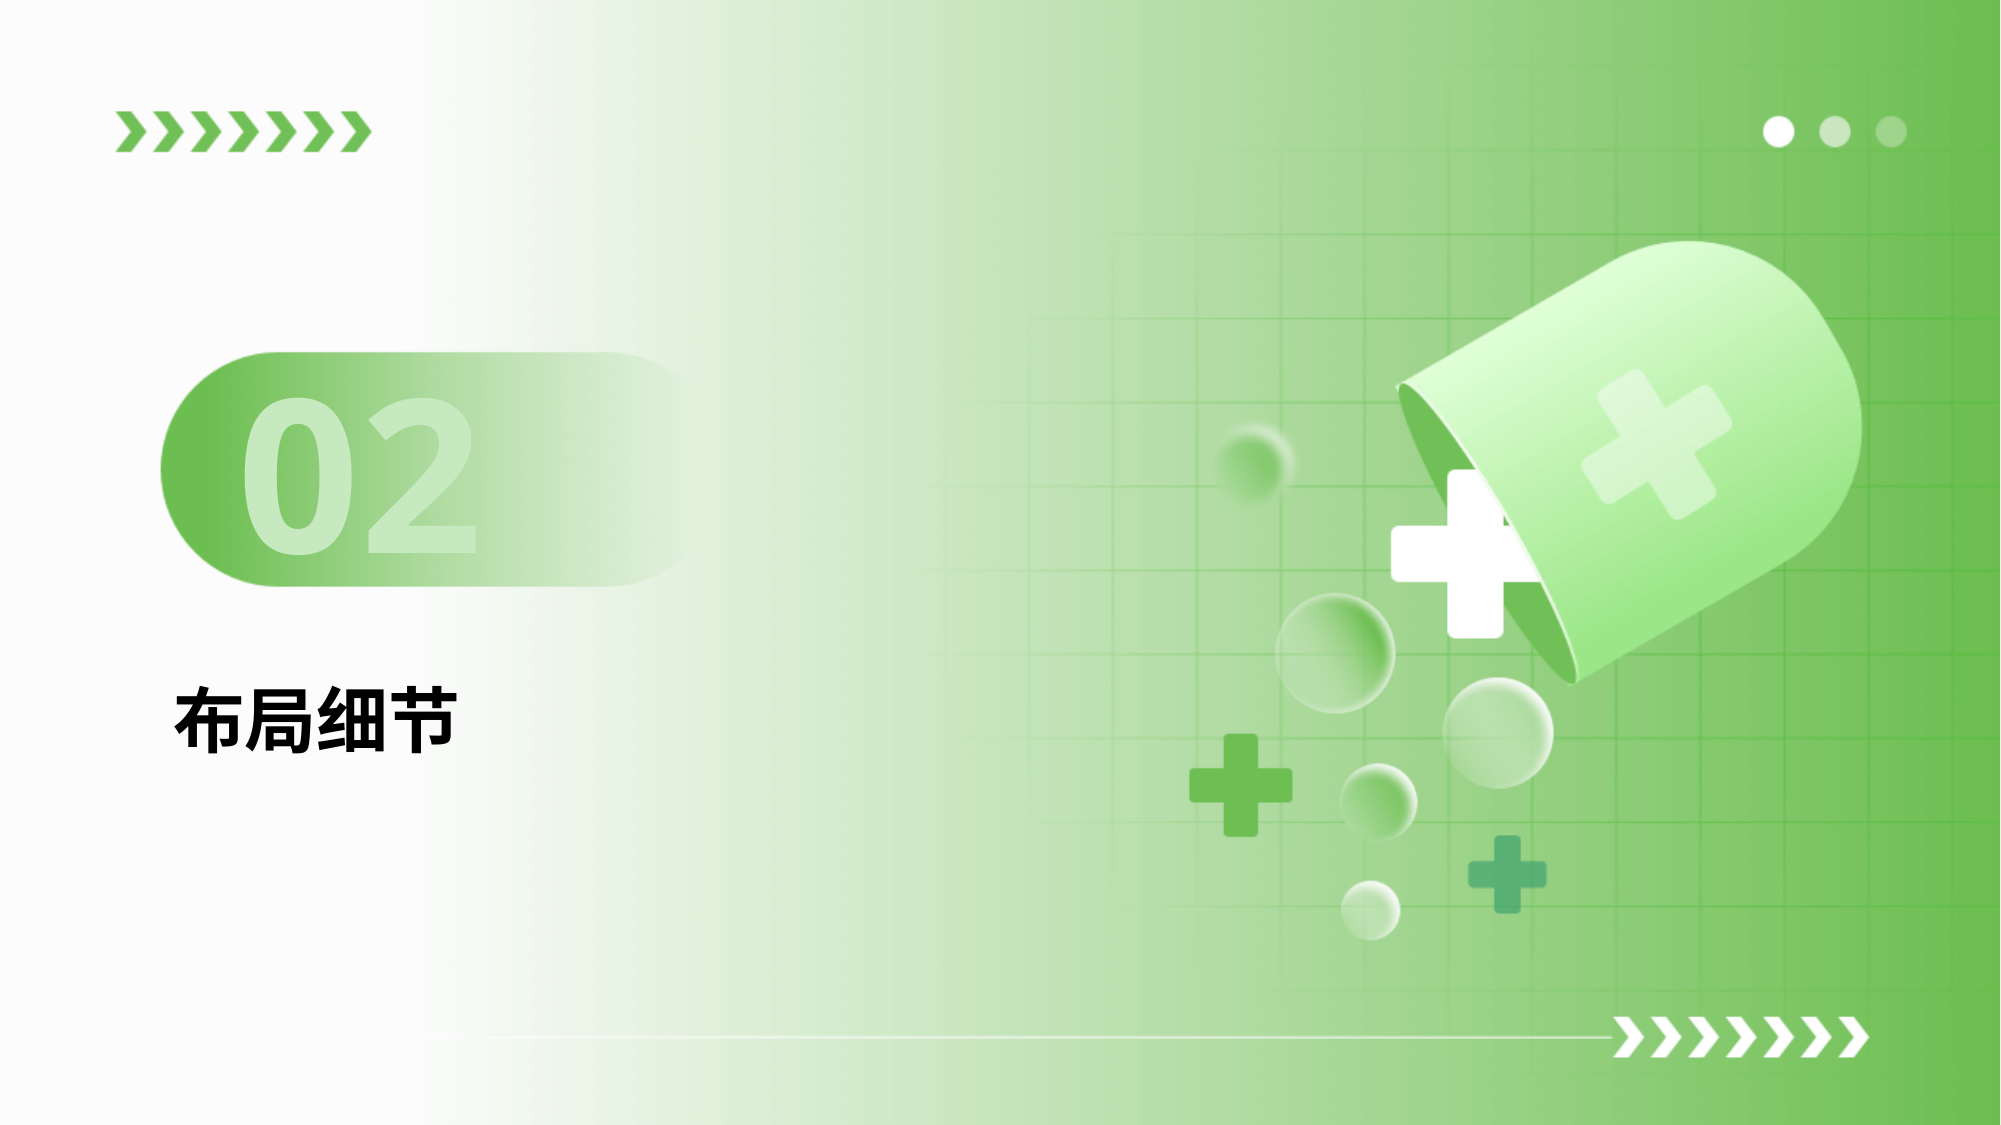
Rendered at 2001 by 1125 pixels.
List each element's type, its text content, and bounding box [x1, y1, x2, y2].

text_box 布局细节 [154, 601, 989, 821]
picture [0, 0, 2001, 1125]
text_box 02 [219, 317, 1521, 619]
